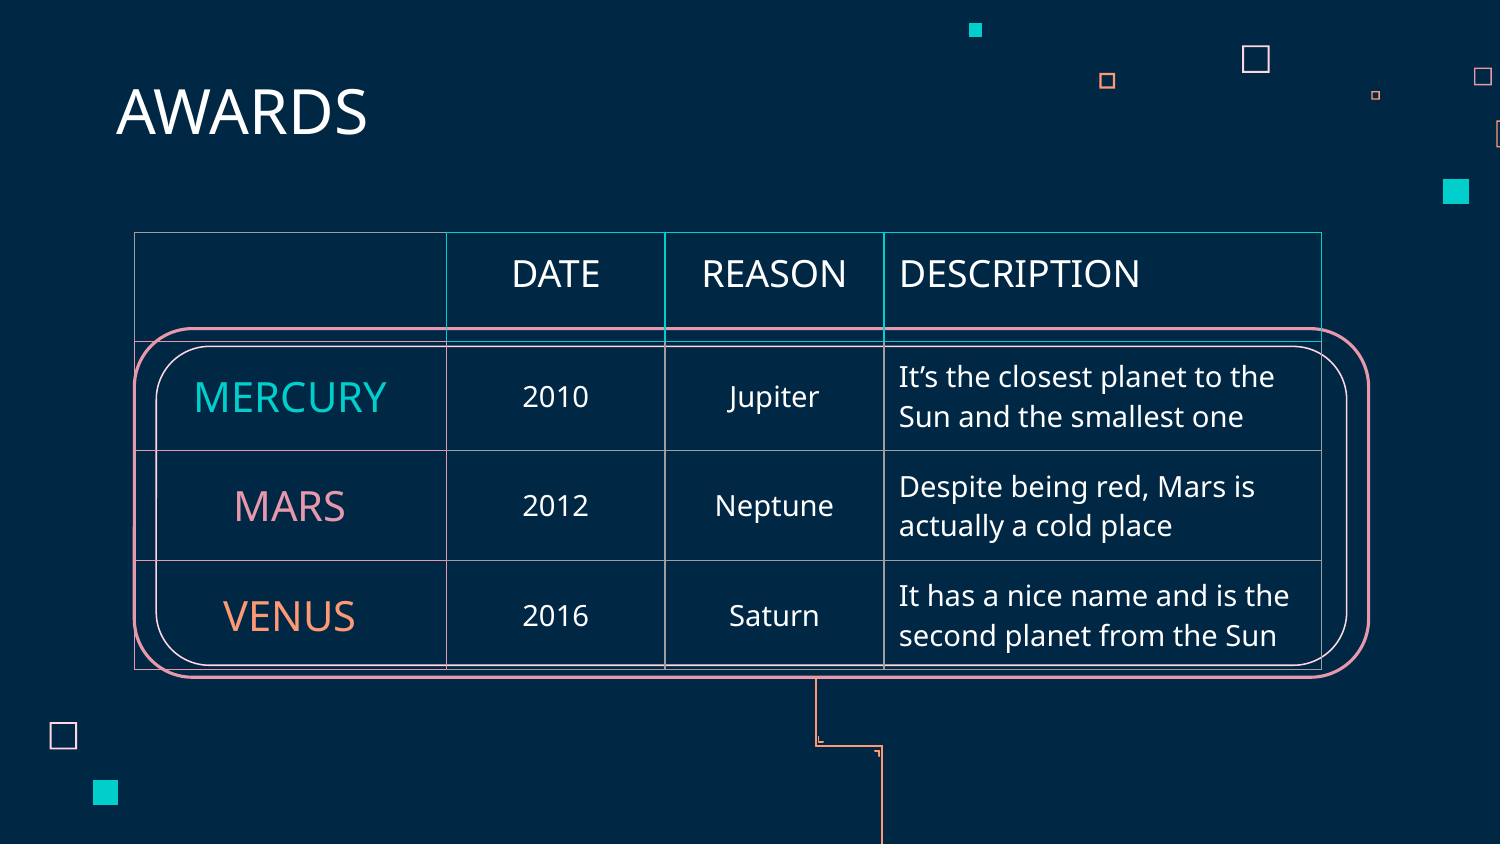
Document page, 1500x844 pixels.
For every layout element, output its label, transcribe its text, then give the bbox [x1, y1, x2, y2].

table_cell 2012 [447, 451, 664, 560]
table_cell Neptune [666, 451, 883, 560]
table_header [135, 233, 446, 341]
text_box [808, 677, 963, 844]
table_cell It’s the closest planet to the Sun and the smallest one [885, 342, 1321, 450]
table_cell MARS [135, 451, 446, 560]
table_header DESCRIPTION [885, 233, 1321, 341]
table_cell Jupiter [666, 342, 883, 450]
table_cell 2010 [447, 342, 664, 450]
table_cell Saturn [666, 561, 883, 669]
table_cell It has a nice name and is the second planet from the Sun [885, 561, 1321, 669]
table_header REASON [666, 233, 883, 341]
table_header DATE [447, 233, 664, 341]
text_box [1322, 354, 1347, 657]
table_cell 2016 [447, 561, 664, 669]
table_cell VENUS [135, 561, 446, 669]
table_cell MERCURY [135, 342, 446, 450]
title AWARDS [101, 67, 878, 163]
text_box [164, 329, 1369, 678]
table_cell Despite being red, Mars is actually a cold place [885, 451, 1321, 560]
